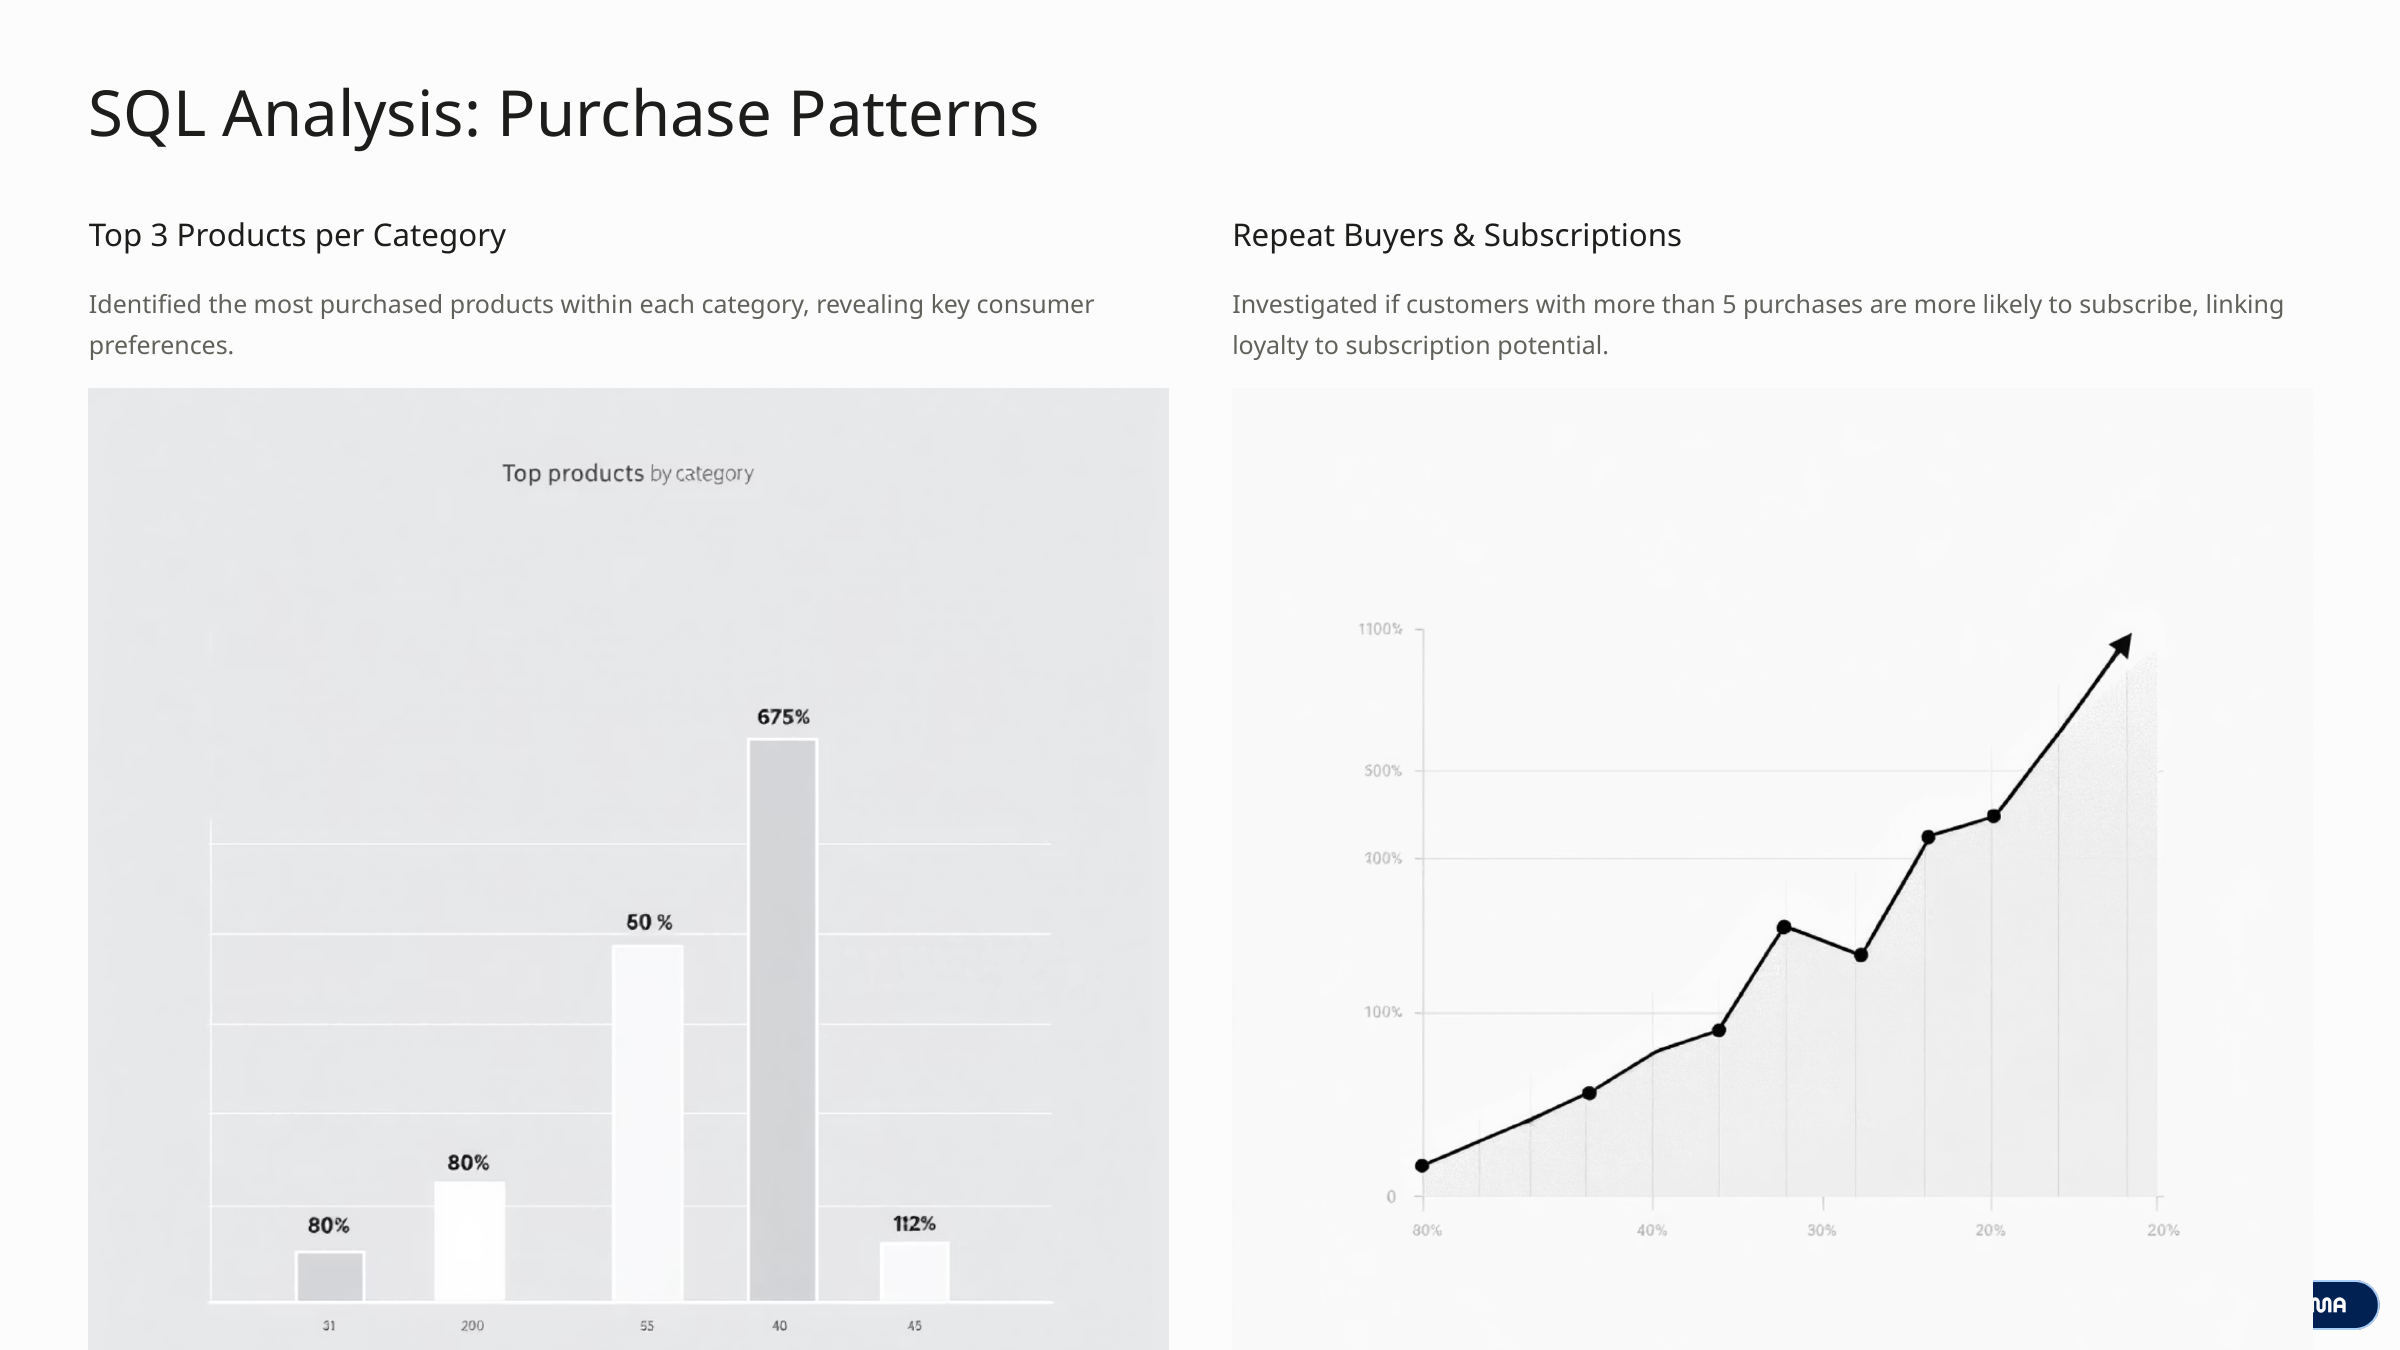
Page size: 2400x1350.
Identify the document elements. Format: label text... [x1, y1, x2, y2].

picture [88, 388, 1169, 1350]
text_box SQL Analysis: Purchase Patterns [88, 69, 1132, 150]
text_box Repeat Buyers & Subscriptions [1232, 213, 1734, 253]
text_box Investigated if customers with more than 5 purchases are more likely to subscribe, linking loyalty to subscription potential. [1232, 278, 2313, 360]
text_box Top 3 Products per Category [88, 213, 543, 253]
picture [1232, 388, 2389, 1350]
text_box Identified the most purchased products within each category, revealing key consumer preferences. [88, 278, 1169, 360]
